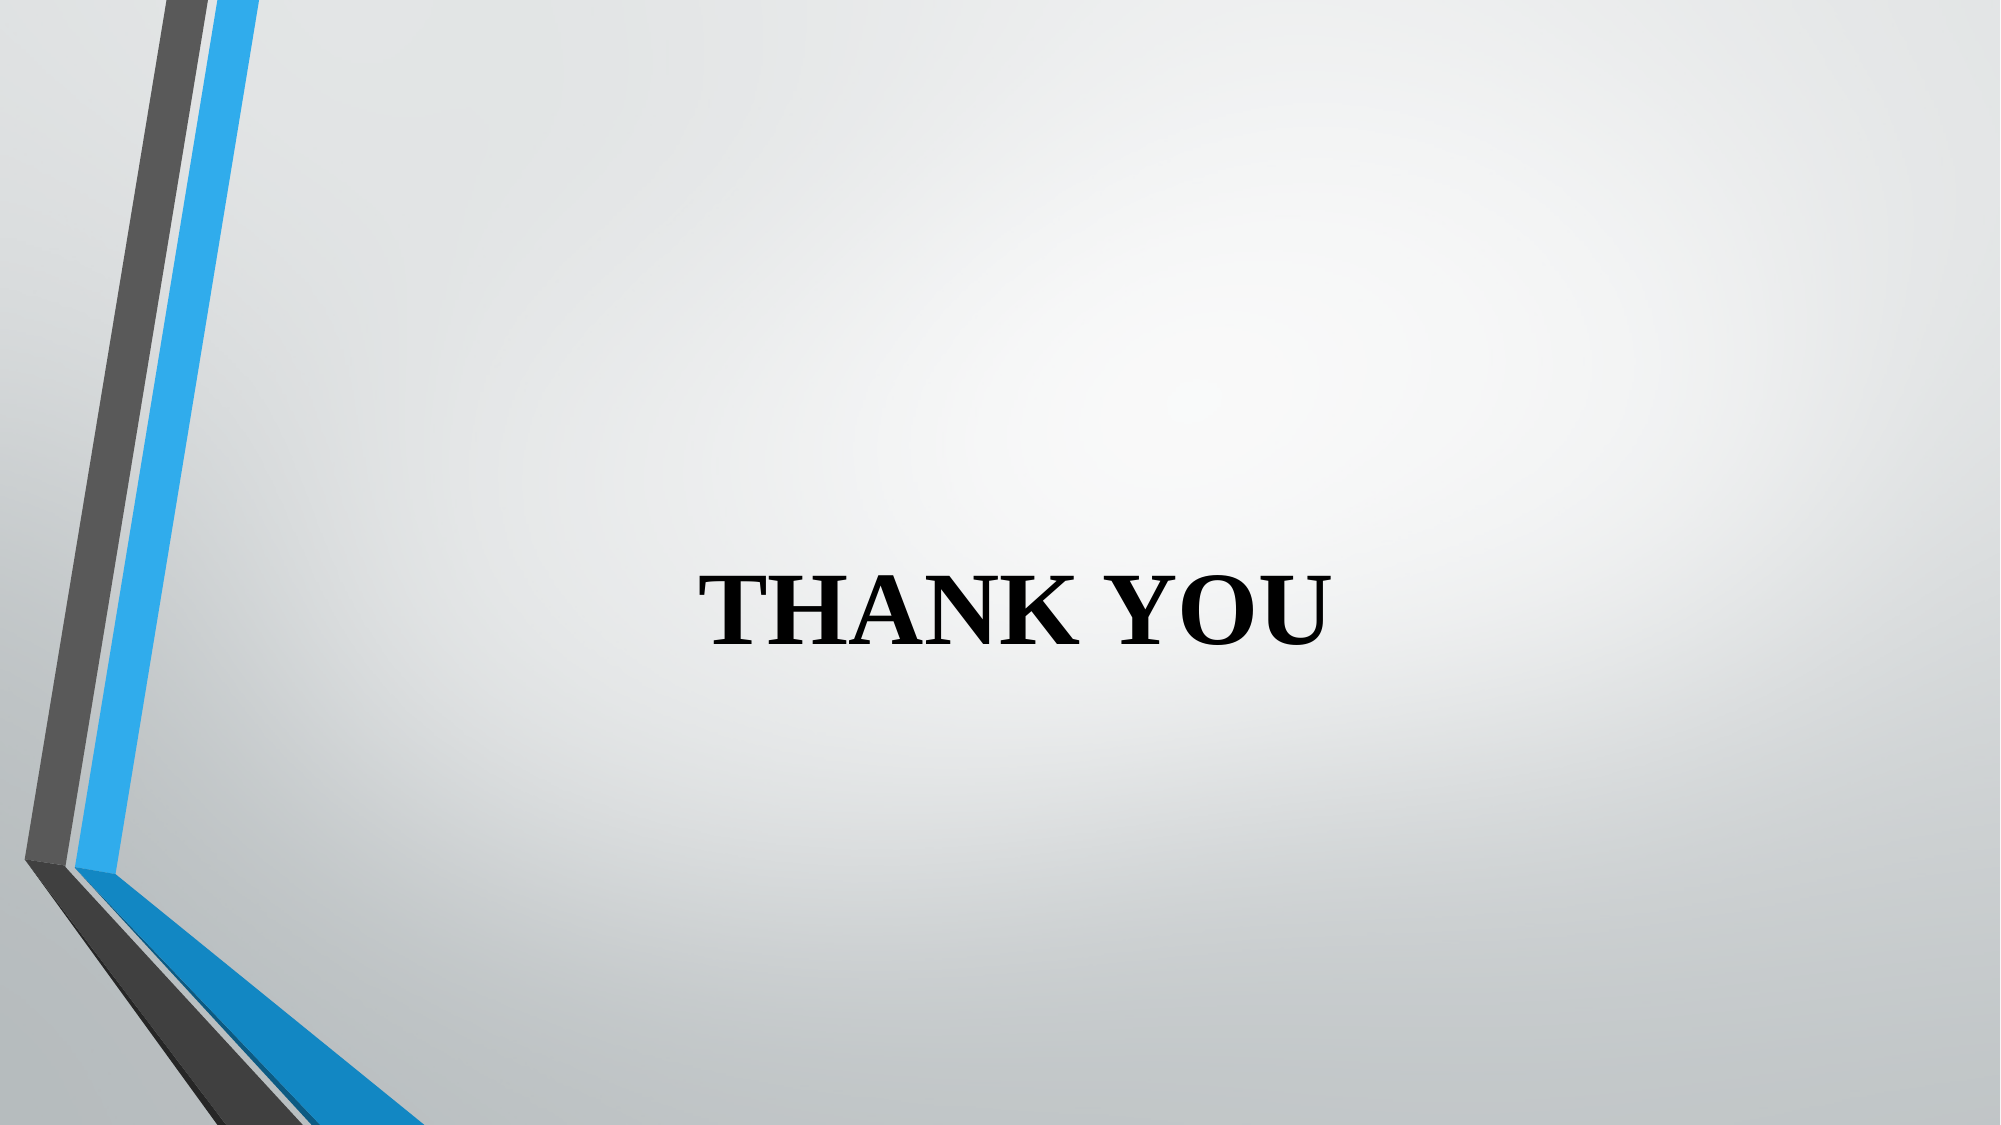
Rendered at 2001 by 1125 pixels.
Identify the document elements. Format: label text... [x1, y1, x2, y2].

title THANK YOU [194, 459, 1839, 747]
